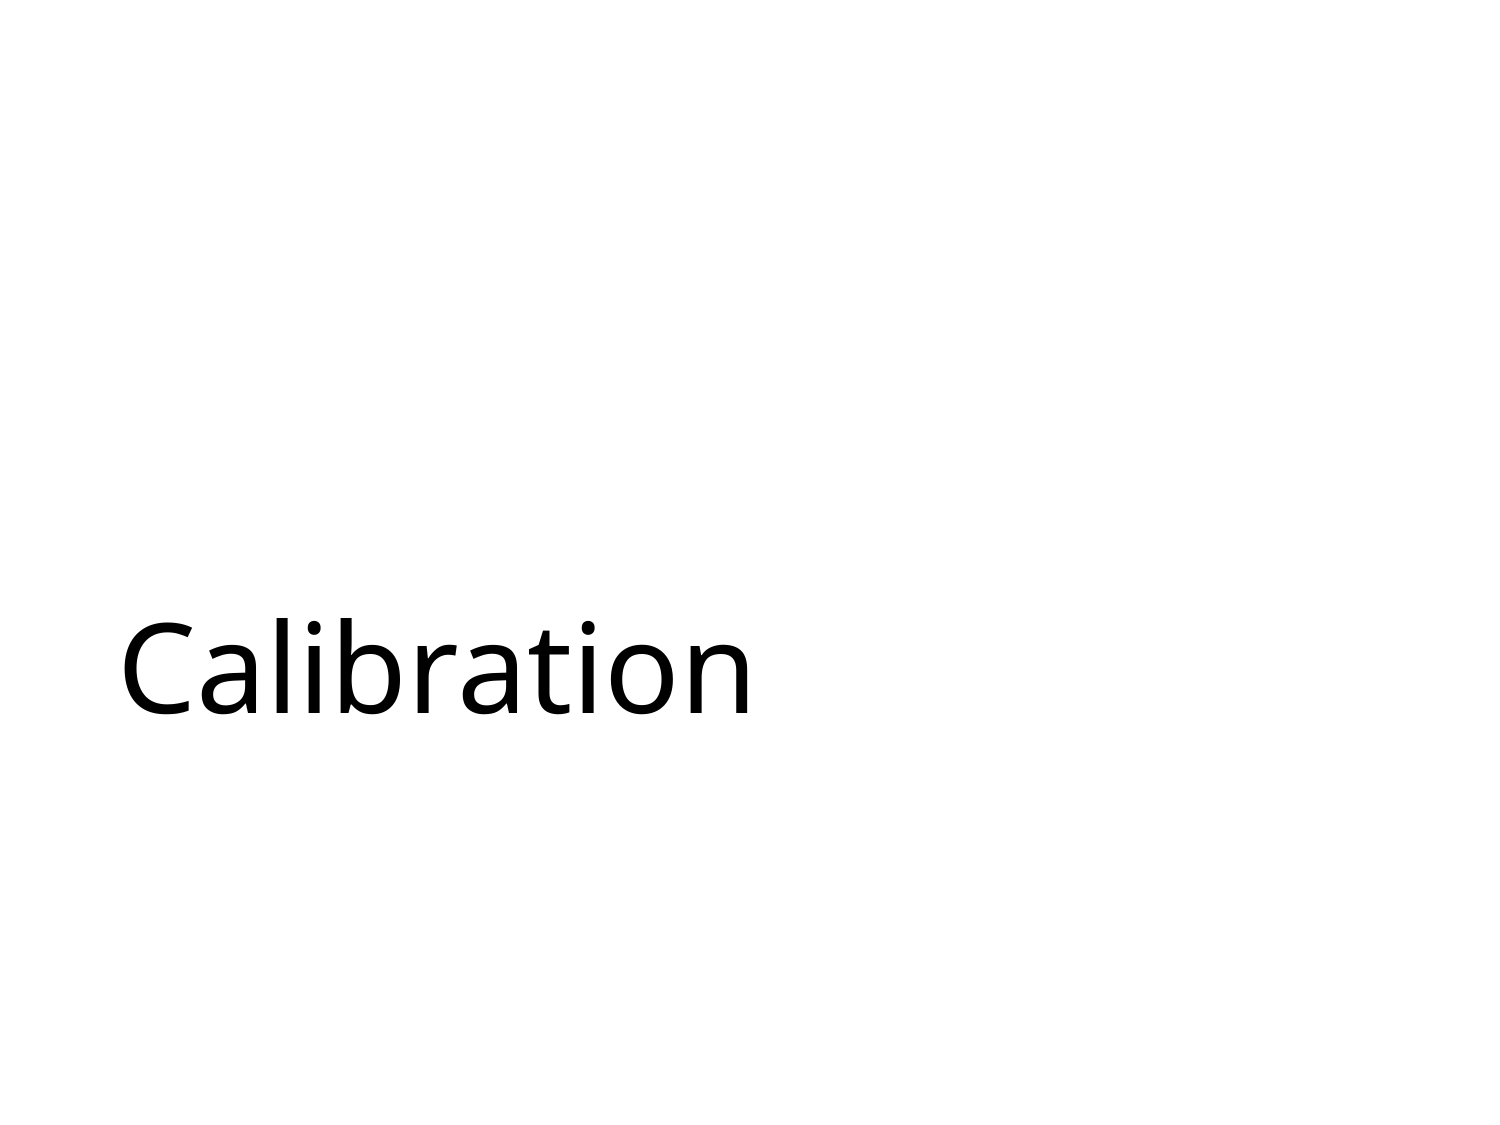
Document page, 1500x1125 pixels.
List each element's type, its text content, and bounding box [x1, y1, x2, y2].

title Calibration [102, 280, 1397, 749]
